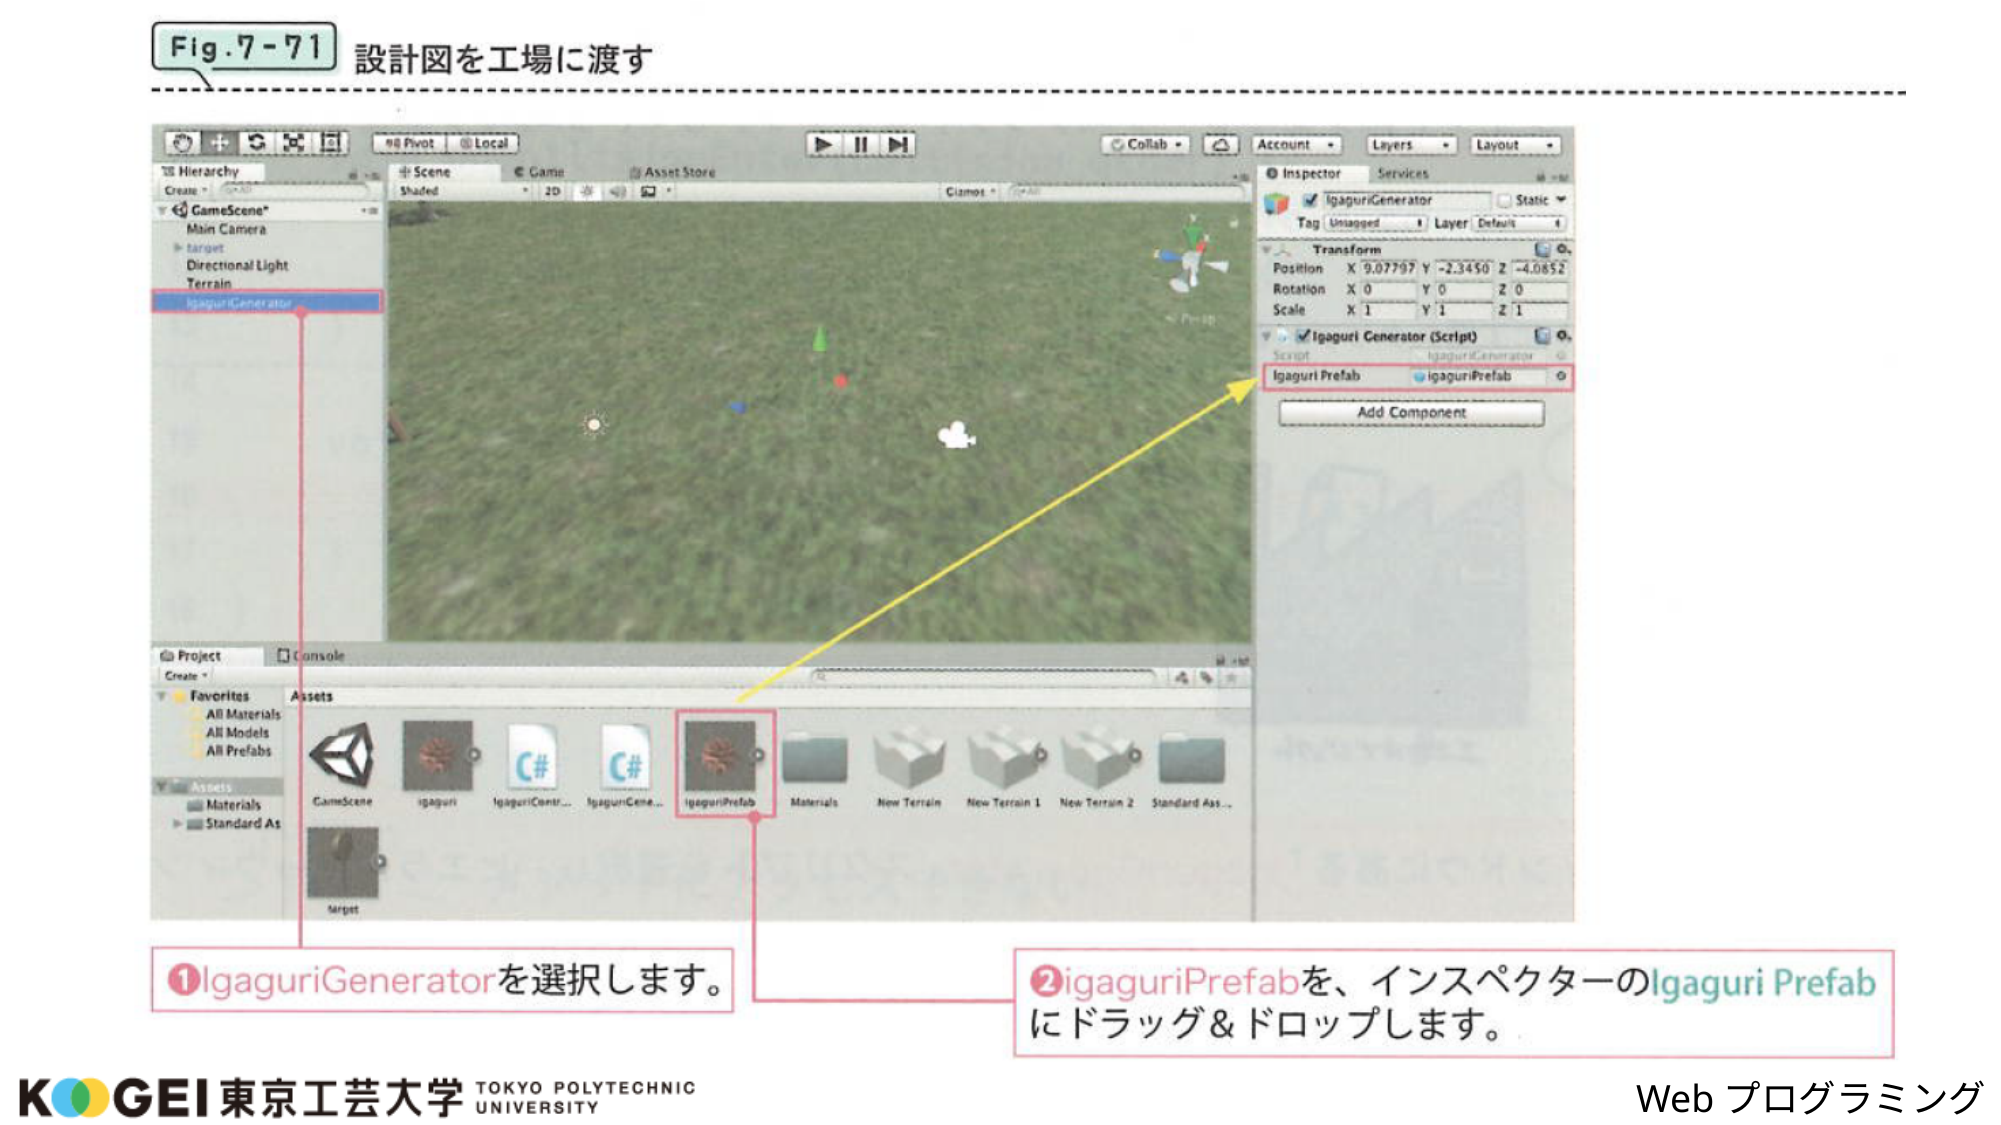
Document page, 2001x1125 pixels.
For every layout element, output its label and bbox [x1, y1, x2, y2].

picture [19, 1074, 698, 1122]
picture [113, 0, 1906, 1072]
